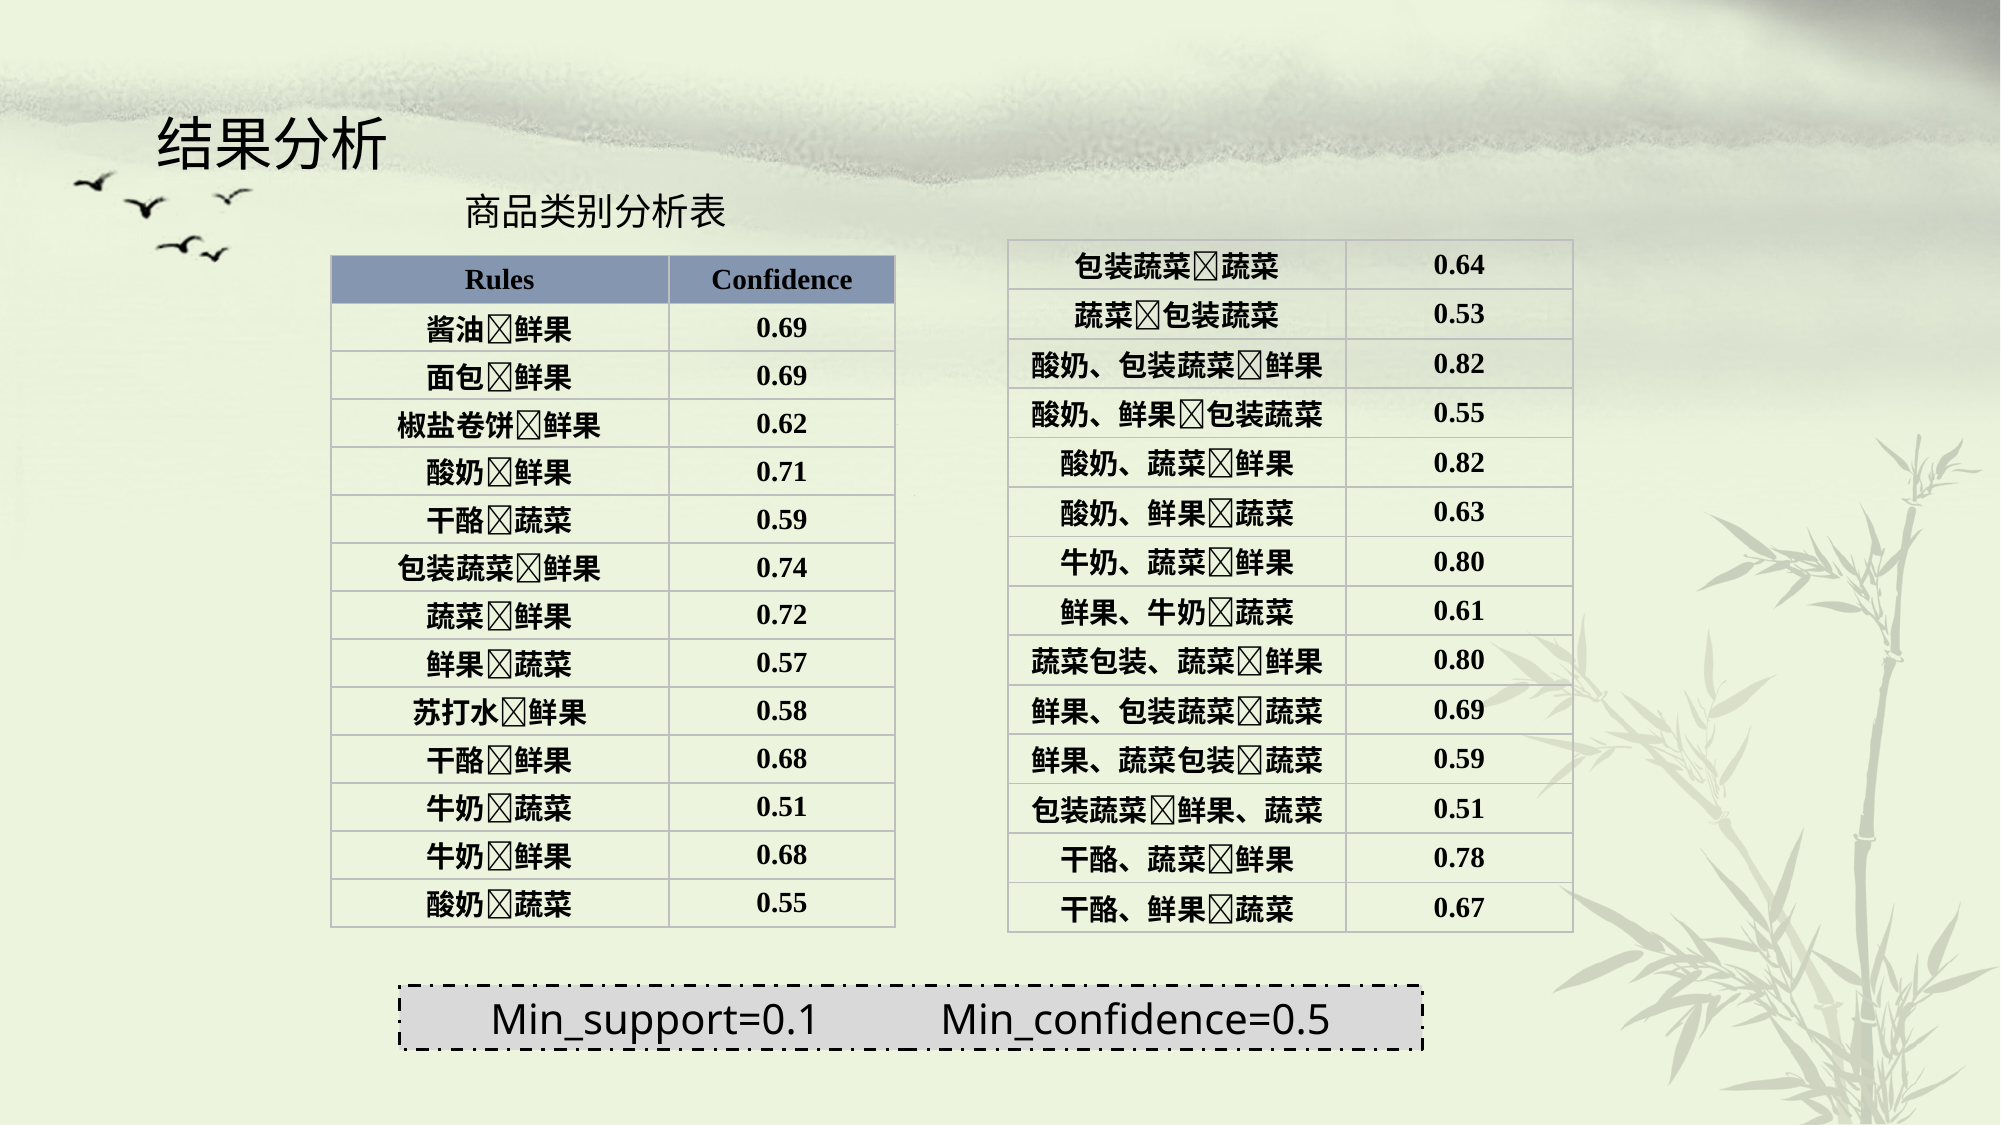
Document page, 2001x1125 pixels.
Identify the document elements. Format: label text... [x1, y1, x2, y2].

table_cell 干酪蔬菜 [332, 496, 668, 542]
table_cell 0.68 [670, 736, 894, 782]
table_cell 鲜果、牛奶蔬菜 [1009, 587, 1345, 634]
table_cell 鲜果蔬菜 [332, 640, 668, 686]
text_box Min_support=0.1 Min_confidence=0.5 [399, 985, 1423, 1050]
table_cell 0.53 [1347, 290, 1572, 338]
table_cell 0.78 [1347, 834, 1465, 882]
table_cell 酸奶、鲜果蔬菜 [1009, 488, 1345, 536]
table_cell 0.82 [1347, 340, 1572, 387]
table_cell 酸奶鲜果 [332, 448, 668, 494]
table_cell 酸奶、包装蔬菜鲜果 [1009, 340, 1345, 387]
table_cell 0.68 [670, 832, 894, 878]
table_cell 0.63 [1347, 488, 1465, 536]
picture [0, 0, 2001, 1125]
table_cell 0.51 [670, 784, 894, 830]
table_cell 0.72 [670, 592, 894, 638]
table_cell 鲜果、包装蔬菜蔬菜 [1009, 686, 1345, 733]
table_cell 蔬菜包装、蔬菜鲜果 [1009, 636, 1345, 684]
table_cell 面包鲜果 [332, 352, 668, 398]
table_header Rules [332, 256, 668, 303]
table_cell 包装蔬菜鲜果 [332, 544, 668, 590]
table_cell 牛奶鲜果 [332, 832, 668, 878]
table_cell 酸奶蔬菜 [332, 880, 668, 926]
text_box 结果分析 [141, 99, 639, 185]
table_cell 0.80 [1347, 636, 1465, 684]
table_cell 干酪、蔬菜鲜果 [1009, 834, 1345, 882]
table_cell 椒盐卷饼鲜果 [332, 400, 668, 446]
table_cell 0.80 [1347, 537, 1465, 585]
table_header Confidence [670, 256, 894, 303]
table_cell 苏打水鲜果 [332, 688, 668, 734]
text_box 商品类别分析表 [449, 181, 911, 241]
table_cell 0.82 [1347, 438, 1465, 486]
table_cell 0.69 [1347, 686, 1465, 733]
table_cell 酱油鲜果 [332, 304, 668, 350]
table_header 包装蔬菜蔬菜 [1009, 241, 1345, 288]
table_cell 0.59 [1347, 735, 1465, 783]
table_cell 干酪、鲜果蔬菜 [1009, 883, 1345, 931]
table_cell 0.51 [1347, 784, 1465, 832]
table_cell 0.58 [670, 688, 894, 734]
table_cell 蔬菜鲜果 [332, 592, 668, 638]
table_cell 0.69 [670, 304, 894, 350]
table_cell 蔬菜包装蔬菜 [1009, 290, 1345, 338]
table_cell 0.62 [670, 400, 894, 446]
table_cell 0.67 [1347, 883, 1465, 931]
table_cell 0.55 [670, 880, 894, 926]
table_cell 0.57 [670, 640, 894, 686]
table_cell 鲜果、蔬菜包装蔬菜 [1009, 735, 1345, 783]
table_cell 0.61 [1347, 587, 1465, 634]
table_cell 0.71 [670, 448, 894, 494]
table_cell 0.59 [670, 496, 894, 542]
table_cell 牛奶蔬菜 [332, 784, 668, 830]
table_cell 酸奶、蔬菜鲜果 [1009, 438, 1345, 486]
table_cell 0.69 [670, 352, 894, 398]
table_header 0.64 [1347, 241, 1572, 288]
table_cell 0.55 [1347, 389, 1572, 437]
table_cell 包装蔬菜鲜果、蔬菜 [1009, 784, 1345, 832]
table_cell 0.74 [670, 544, 894, 590]
table_cell 牛奶、蔬菜鲜果 [1009, 537, 1345, 585]
table_cell 干酪鲜果 [332, 736, 668, 782]
table_cell 酸奶、鲜果包装蔬菜 [1009, 389, 1345, 437]
